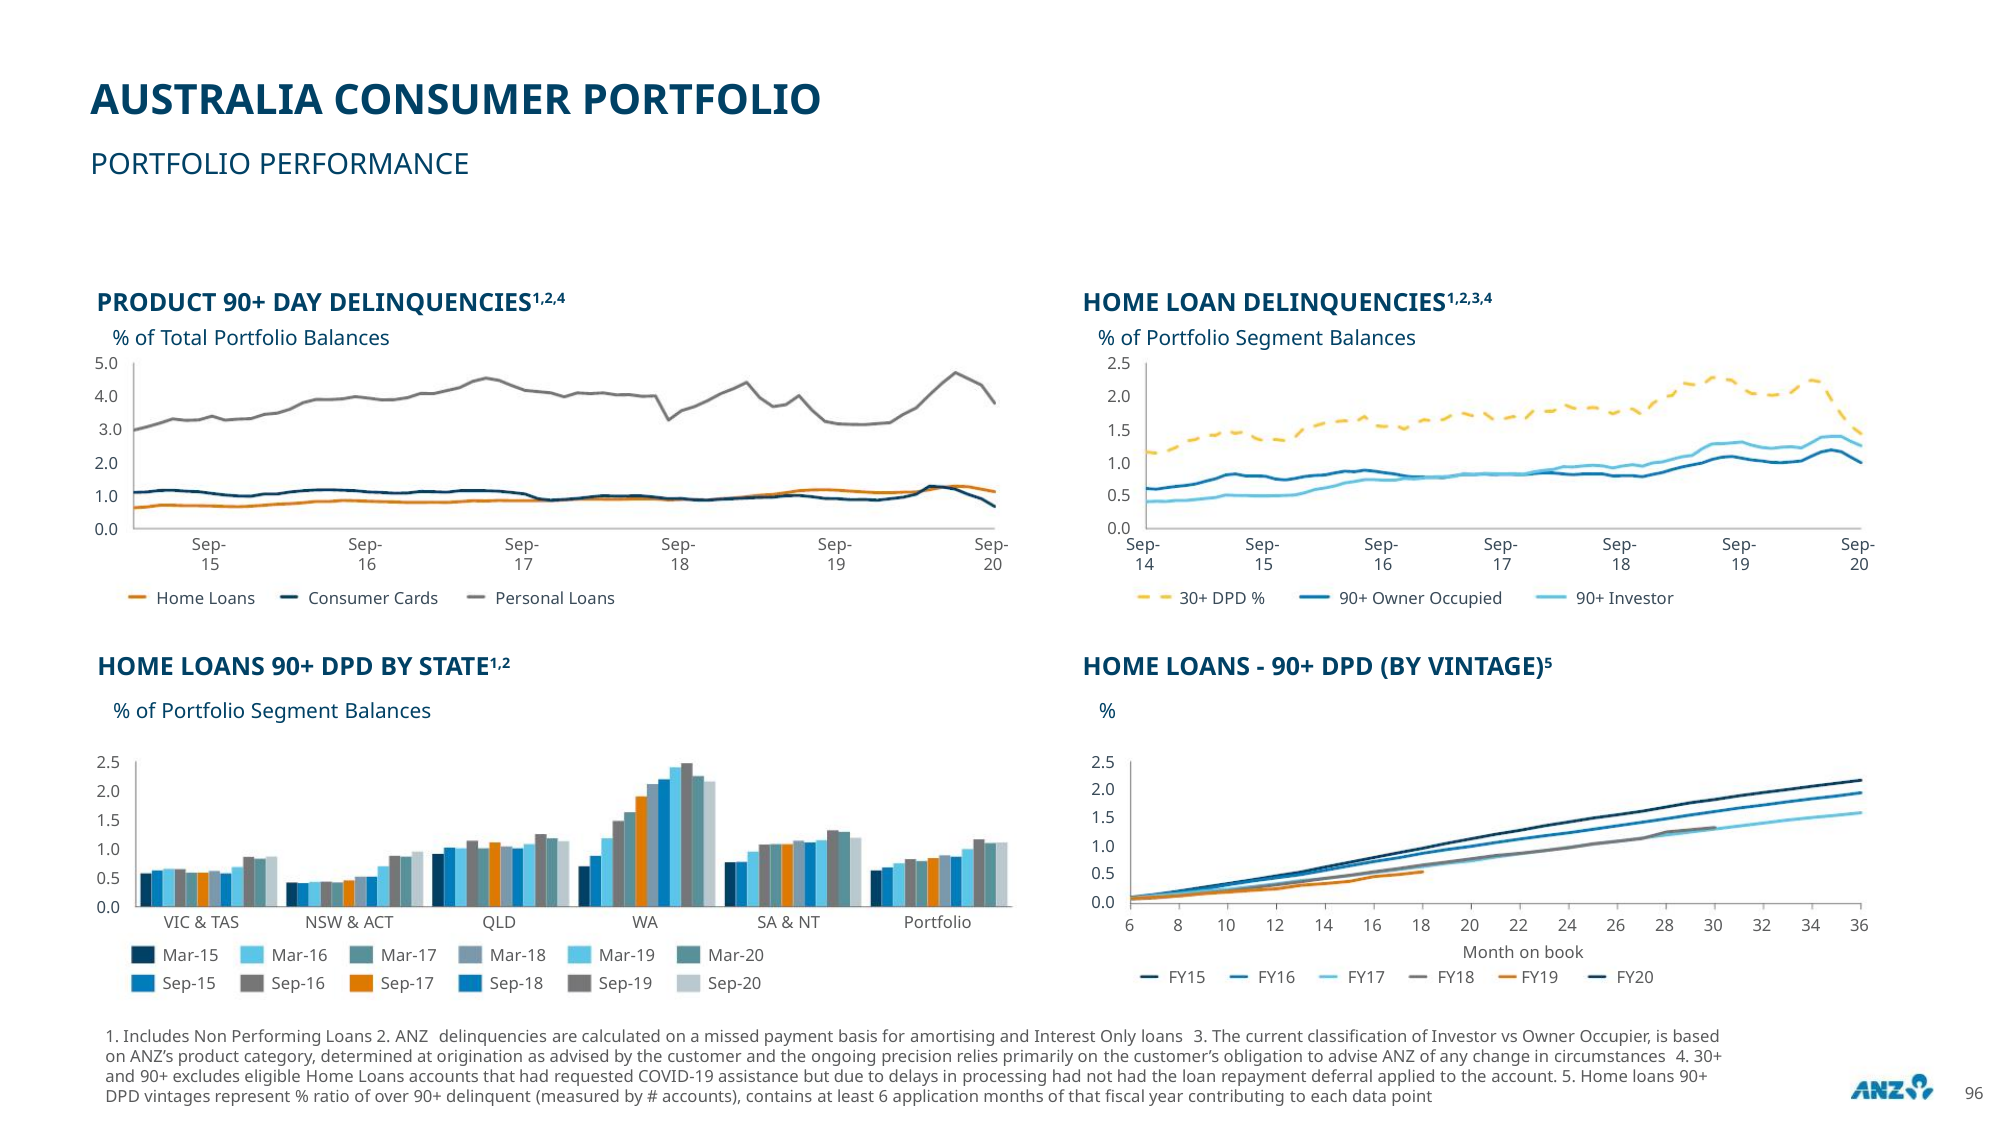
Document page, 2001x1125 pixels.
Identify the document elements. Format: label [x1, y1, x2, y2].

text_box [0, 0, 2000, 1125]
